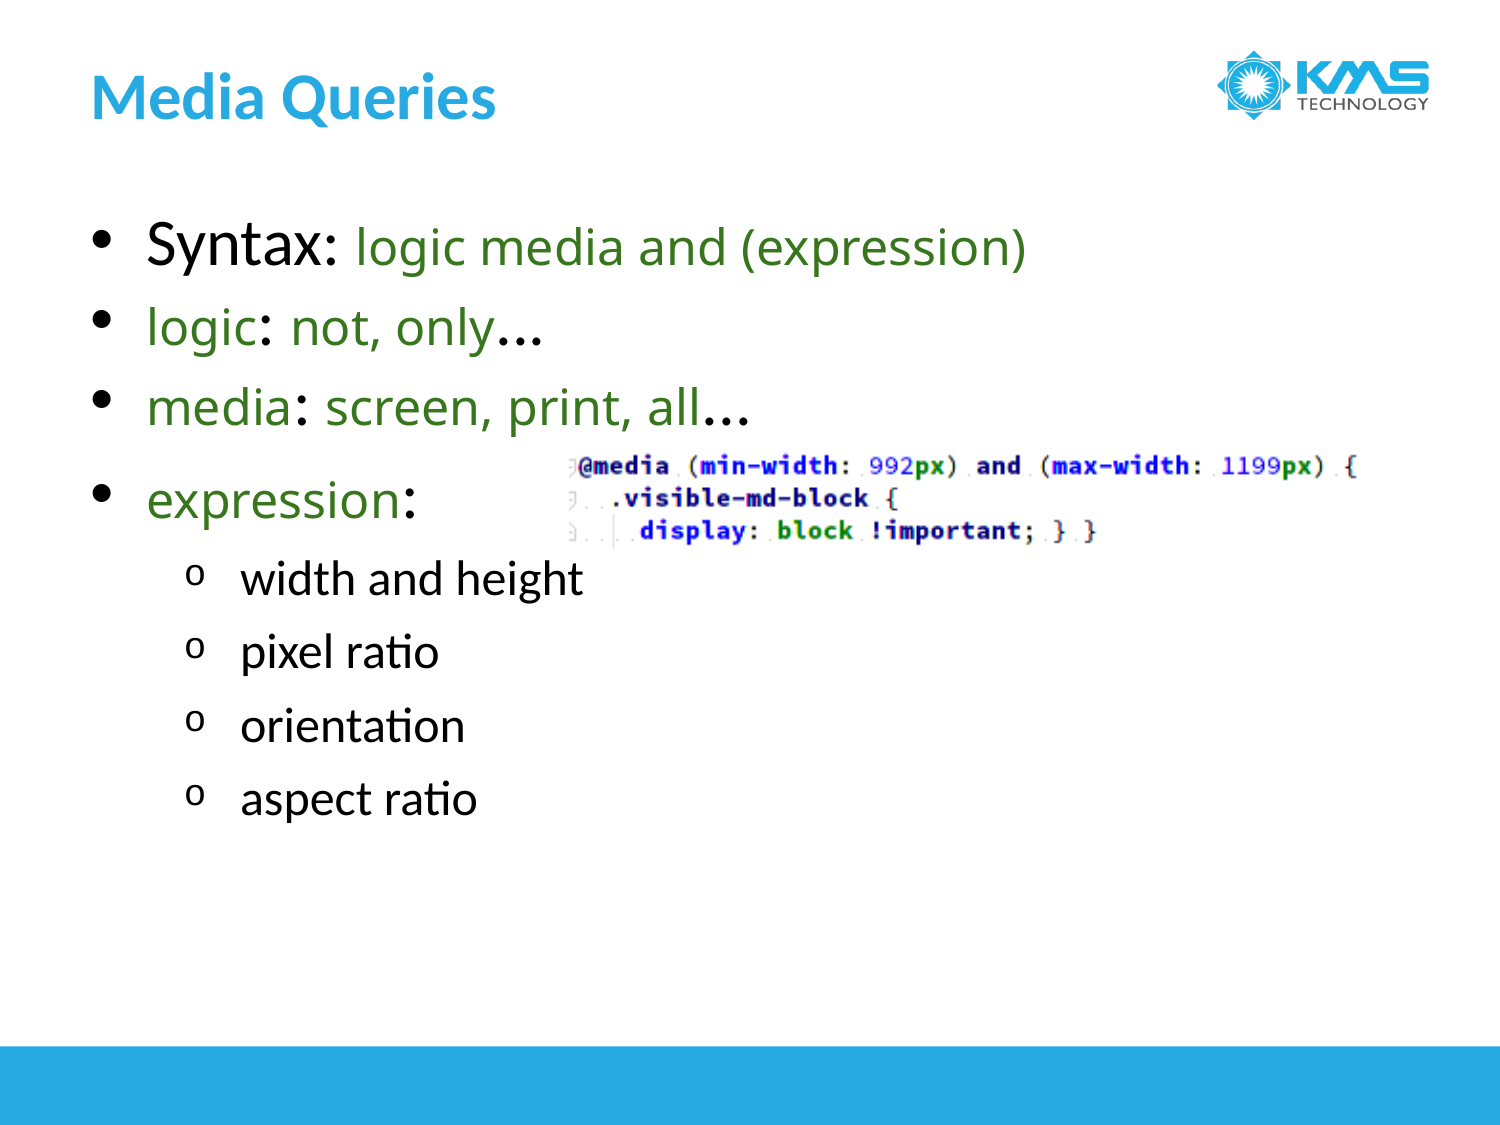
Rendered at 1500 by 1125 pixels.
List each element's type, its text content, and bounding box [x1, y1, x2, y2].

list Syntax: logic media and (expression) logic: not, only... media: screen, print, all... expression: width and height pixel ratio orientation aspect ratio [75, 191, 1425, 934]
title Media Queries [75, 45, 1102, 150]
picture [569, 445, 1372, 552]
picture [1208, 45, 1436, 126]
